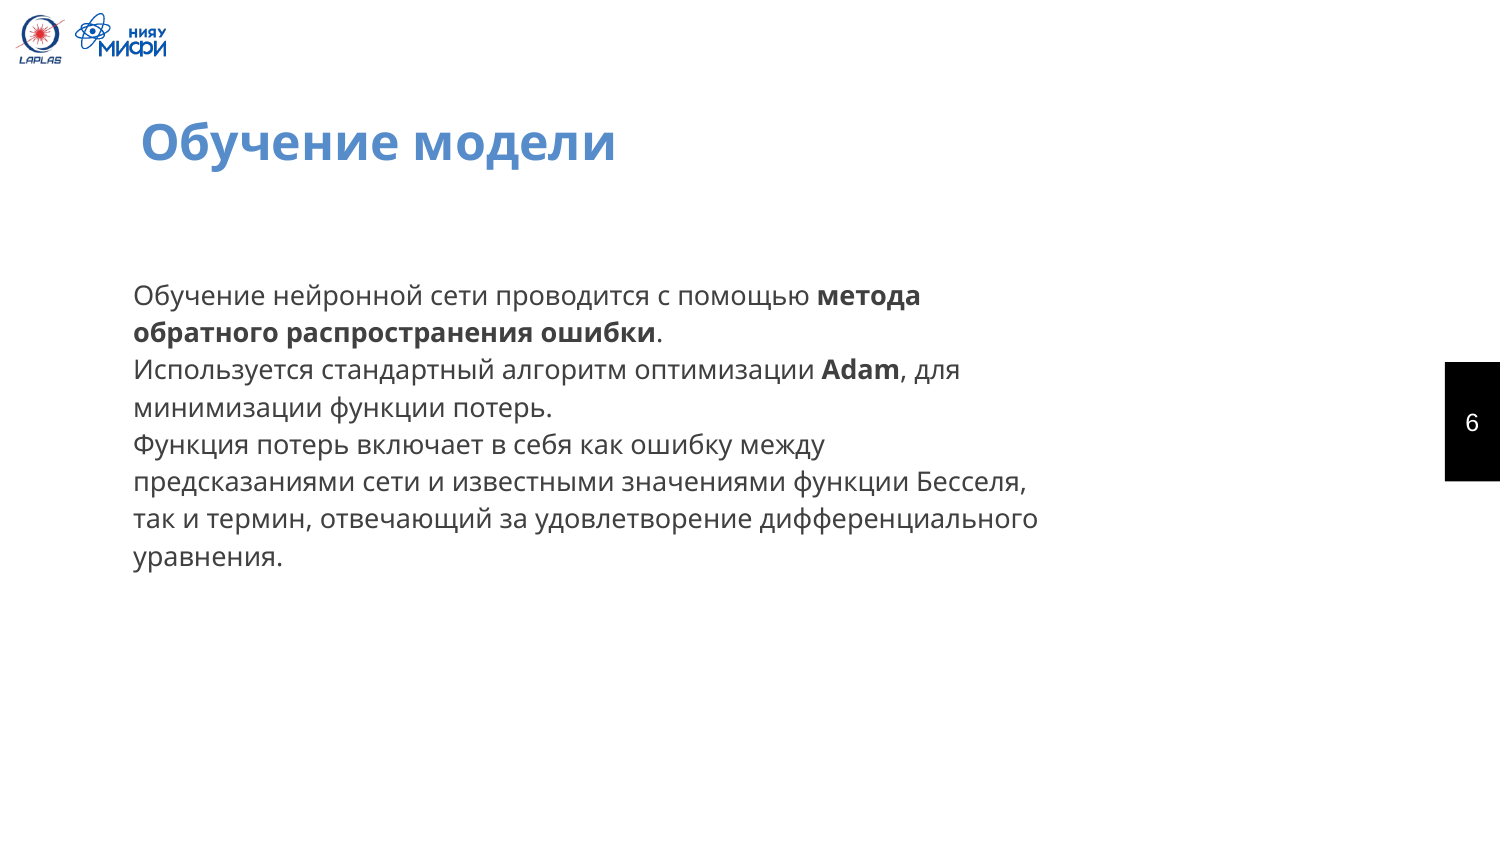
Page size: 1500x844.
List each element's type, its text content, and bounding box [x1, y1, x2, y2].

picture [75, 13, 166, 57]
title Обучение модели [124, 104, 1087, 186]
slide_number 6 [1444, 362, 1500, 482]
picture [13, 12, 72, 68]
text_box Обучение нейронной сети проводится с помощью метода обратного распространения ошибки. Используется стандартный алгоритм оптимизации Adam, для минимизации функции потерь. Функция потерь включает в себя как ошибку между предсказаниями сети и известными значениями функции Бесселя, так и термин, отвечающий за удовлетворение дифференциального уравнения. [118, 258, 1059, 587]
